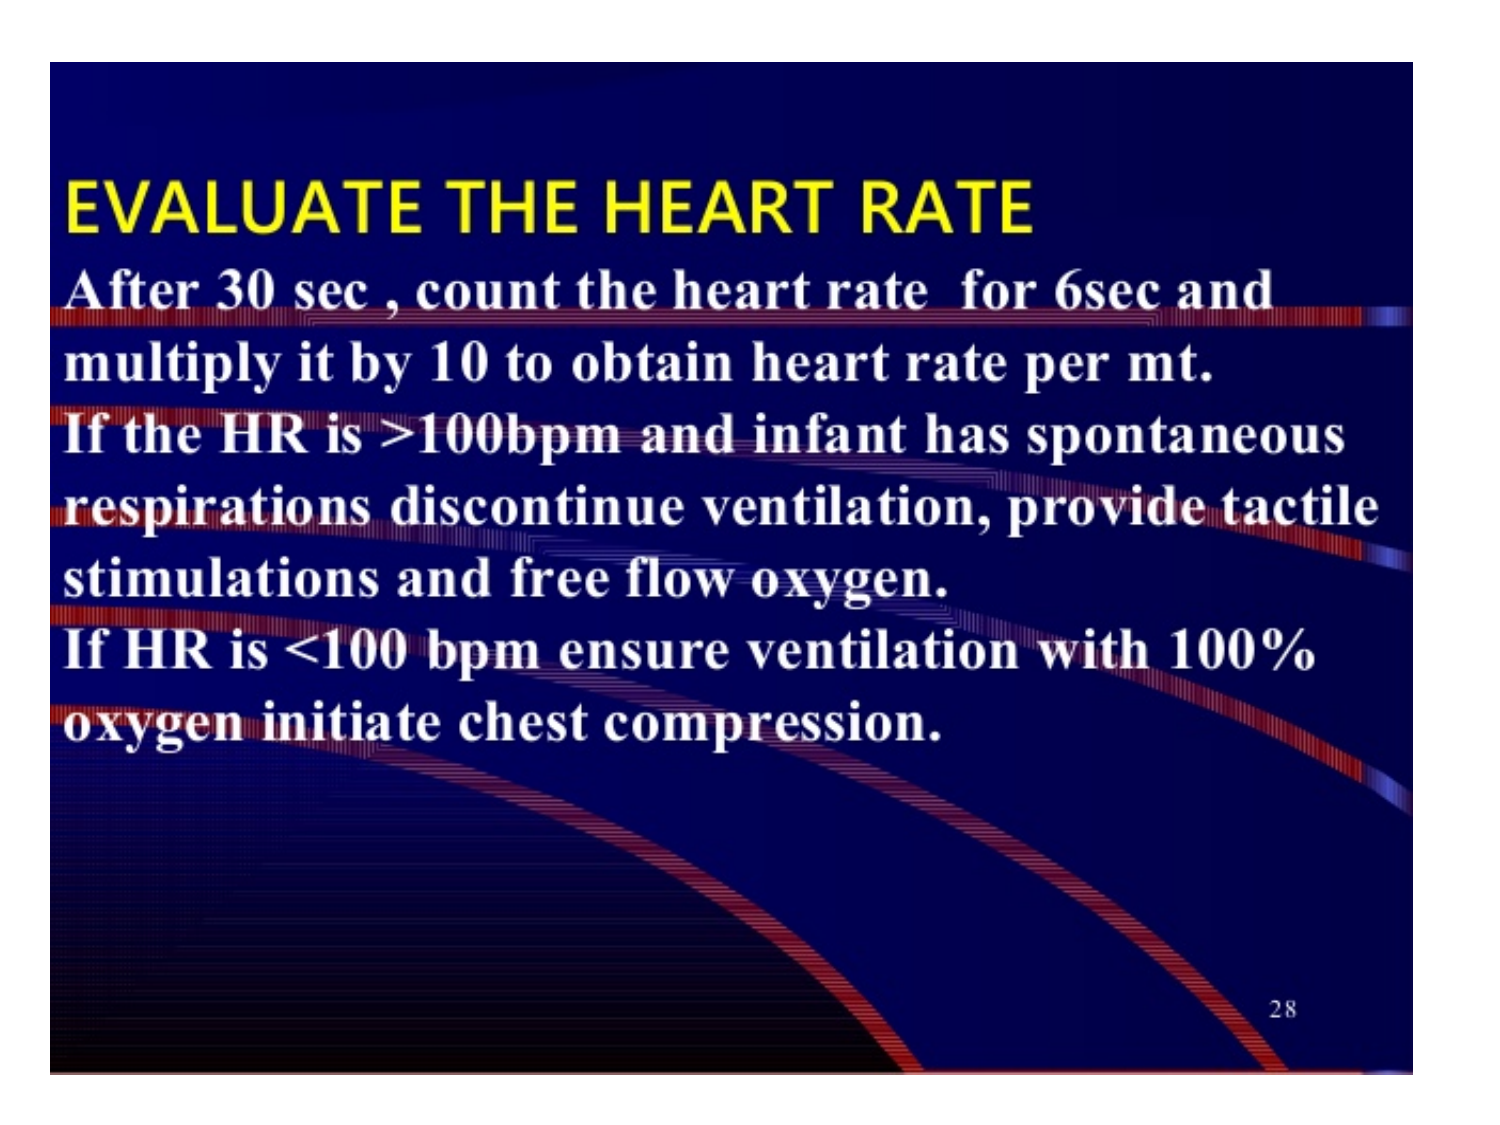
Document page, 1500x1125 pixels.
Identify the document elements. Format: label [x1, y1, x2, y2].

picture [49, 62, 1413, 1076]
